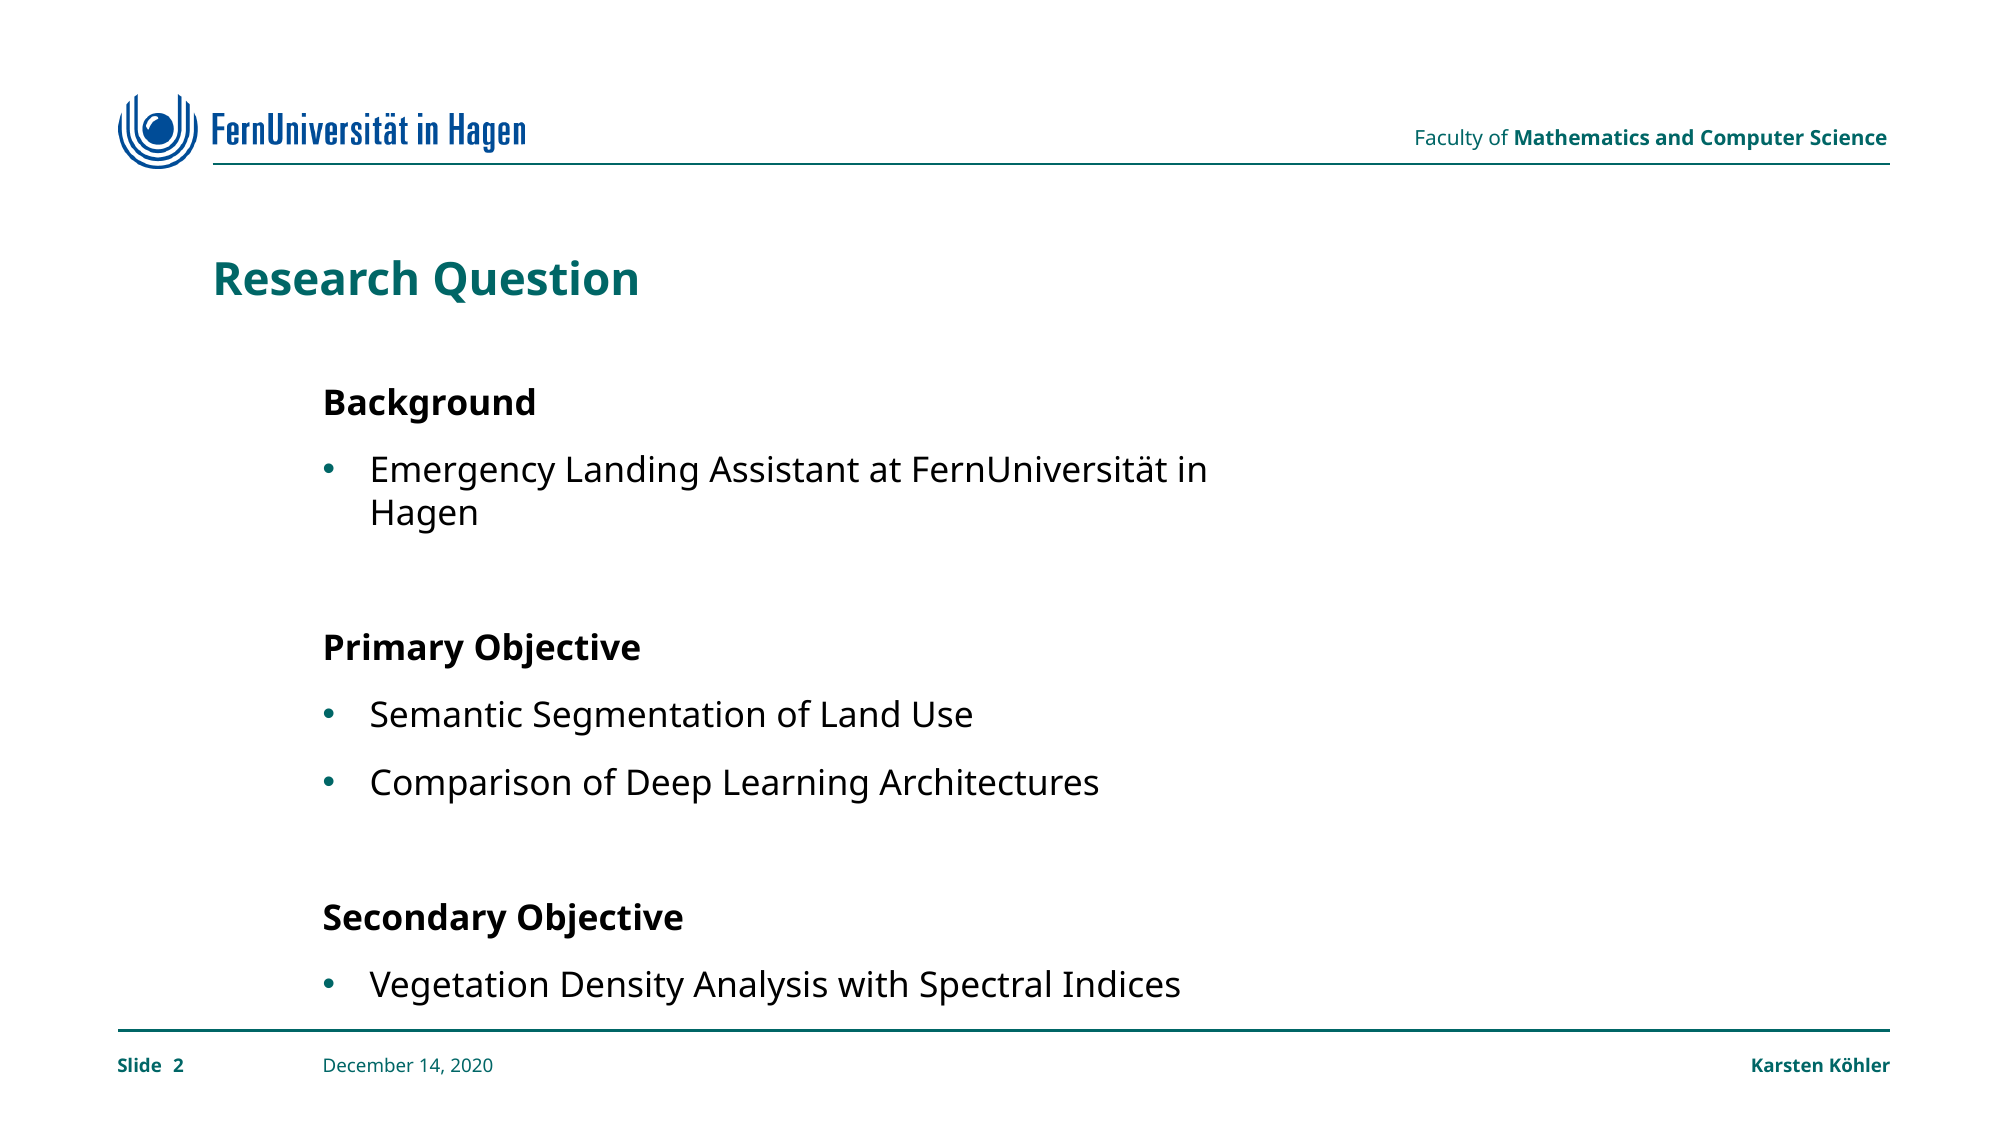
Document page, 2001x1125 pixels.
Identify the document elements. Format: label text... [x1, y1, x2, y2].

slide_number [322, 1054, 528, 1094]
list Background Emergency Landing Assistant at FernUniversität in Hagen Primary Objective Semantic Segmentation of Land Use Comparison of Deep Learning Architectures Secondary Objective Vegetation Density Analysis with Spectral Indices [322, 379, 1300, 990]
footer Karsten Köhler [595, 1054, 1891, 1094]
title Research Question [212, 249, 1890, 315]
picture [118, 94, 525, 169]
slide_number 2 [173, 1054, 280, 1094]
